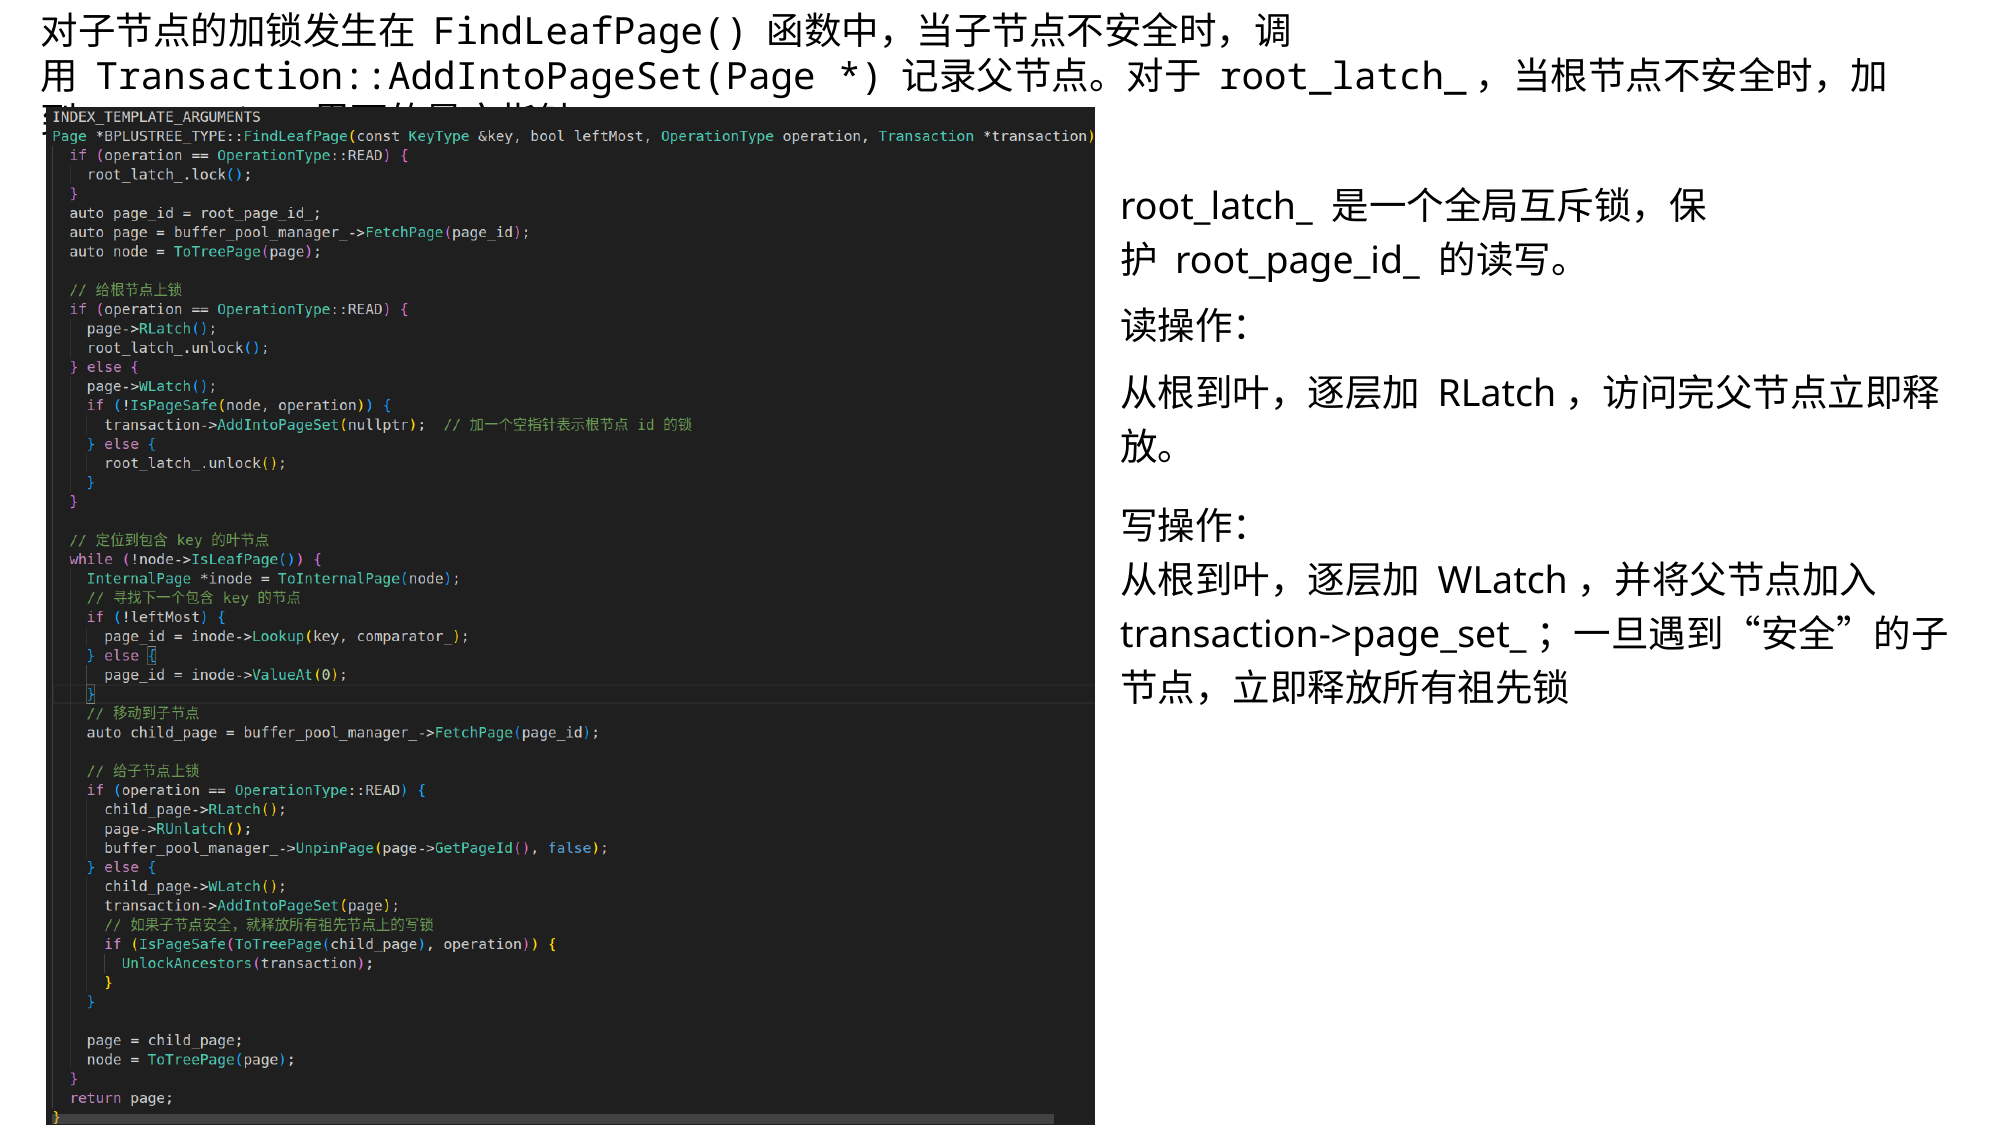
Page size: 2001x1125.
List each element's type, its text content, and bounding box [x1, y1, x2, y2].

text_box 对子节点的加锁发生在 FindLeafPage() 函数中，当子节点不安全时，调用 Transaction::AddIntoPageSet(Page *) 记录父节点。对于 root_latch_，当根节点不安全时，加到 transaction 里面的是空指针： [25, 0, 1975, 150]
picture [46, 106, 1095, 1125]
text_box root_latch_ 是一个全局互斥锁，保护 root_page_id_ 的读写。 读操作： 从根到叶，逐层加 RLatch，访问完父节点立即释放。 写操作： 从根到叶，逐层加 WLatch，并将父节点加入 transaction->page_set_；一旦遇到“安全”的子节点，立即释放所有祖先锁 [1105, 165, 1992, 717]
